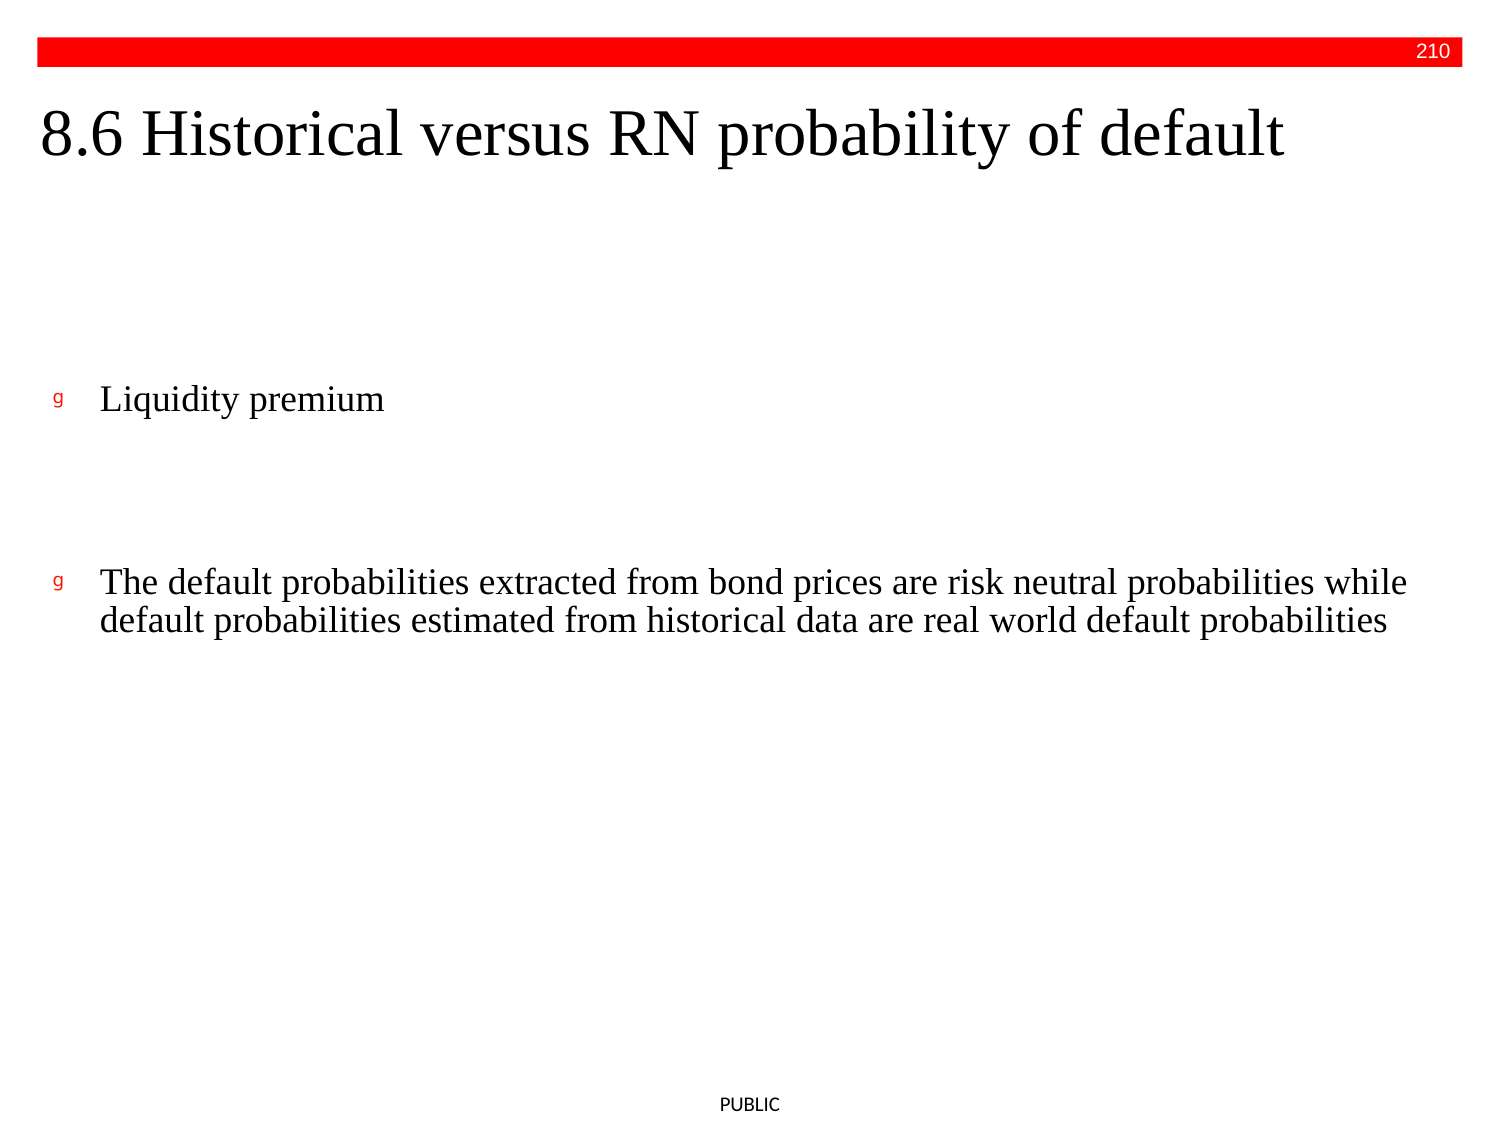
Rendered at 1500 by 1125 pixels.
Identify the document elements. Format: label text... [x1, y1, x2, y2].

text_box Liquidity premium The default probabilities extracted from bond prices are risk neutral probabilities while default probabilities estimated from historical data are real world default probabilities [37, 275, 1472, 472]
footer [512, 1042, 988, 1103]
text_box 8.6 Historical versus RN probability of default [25, 81, 1460, 177]
